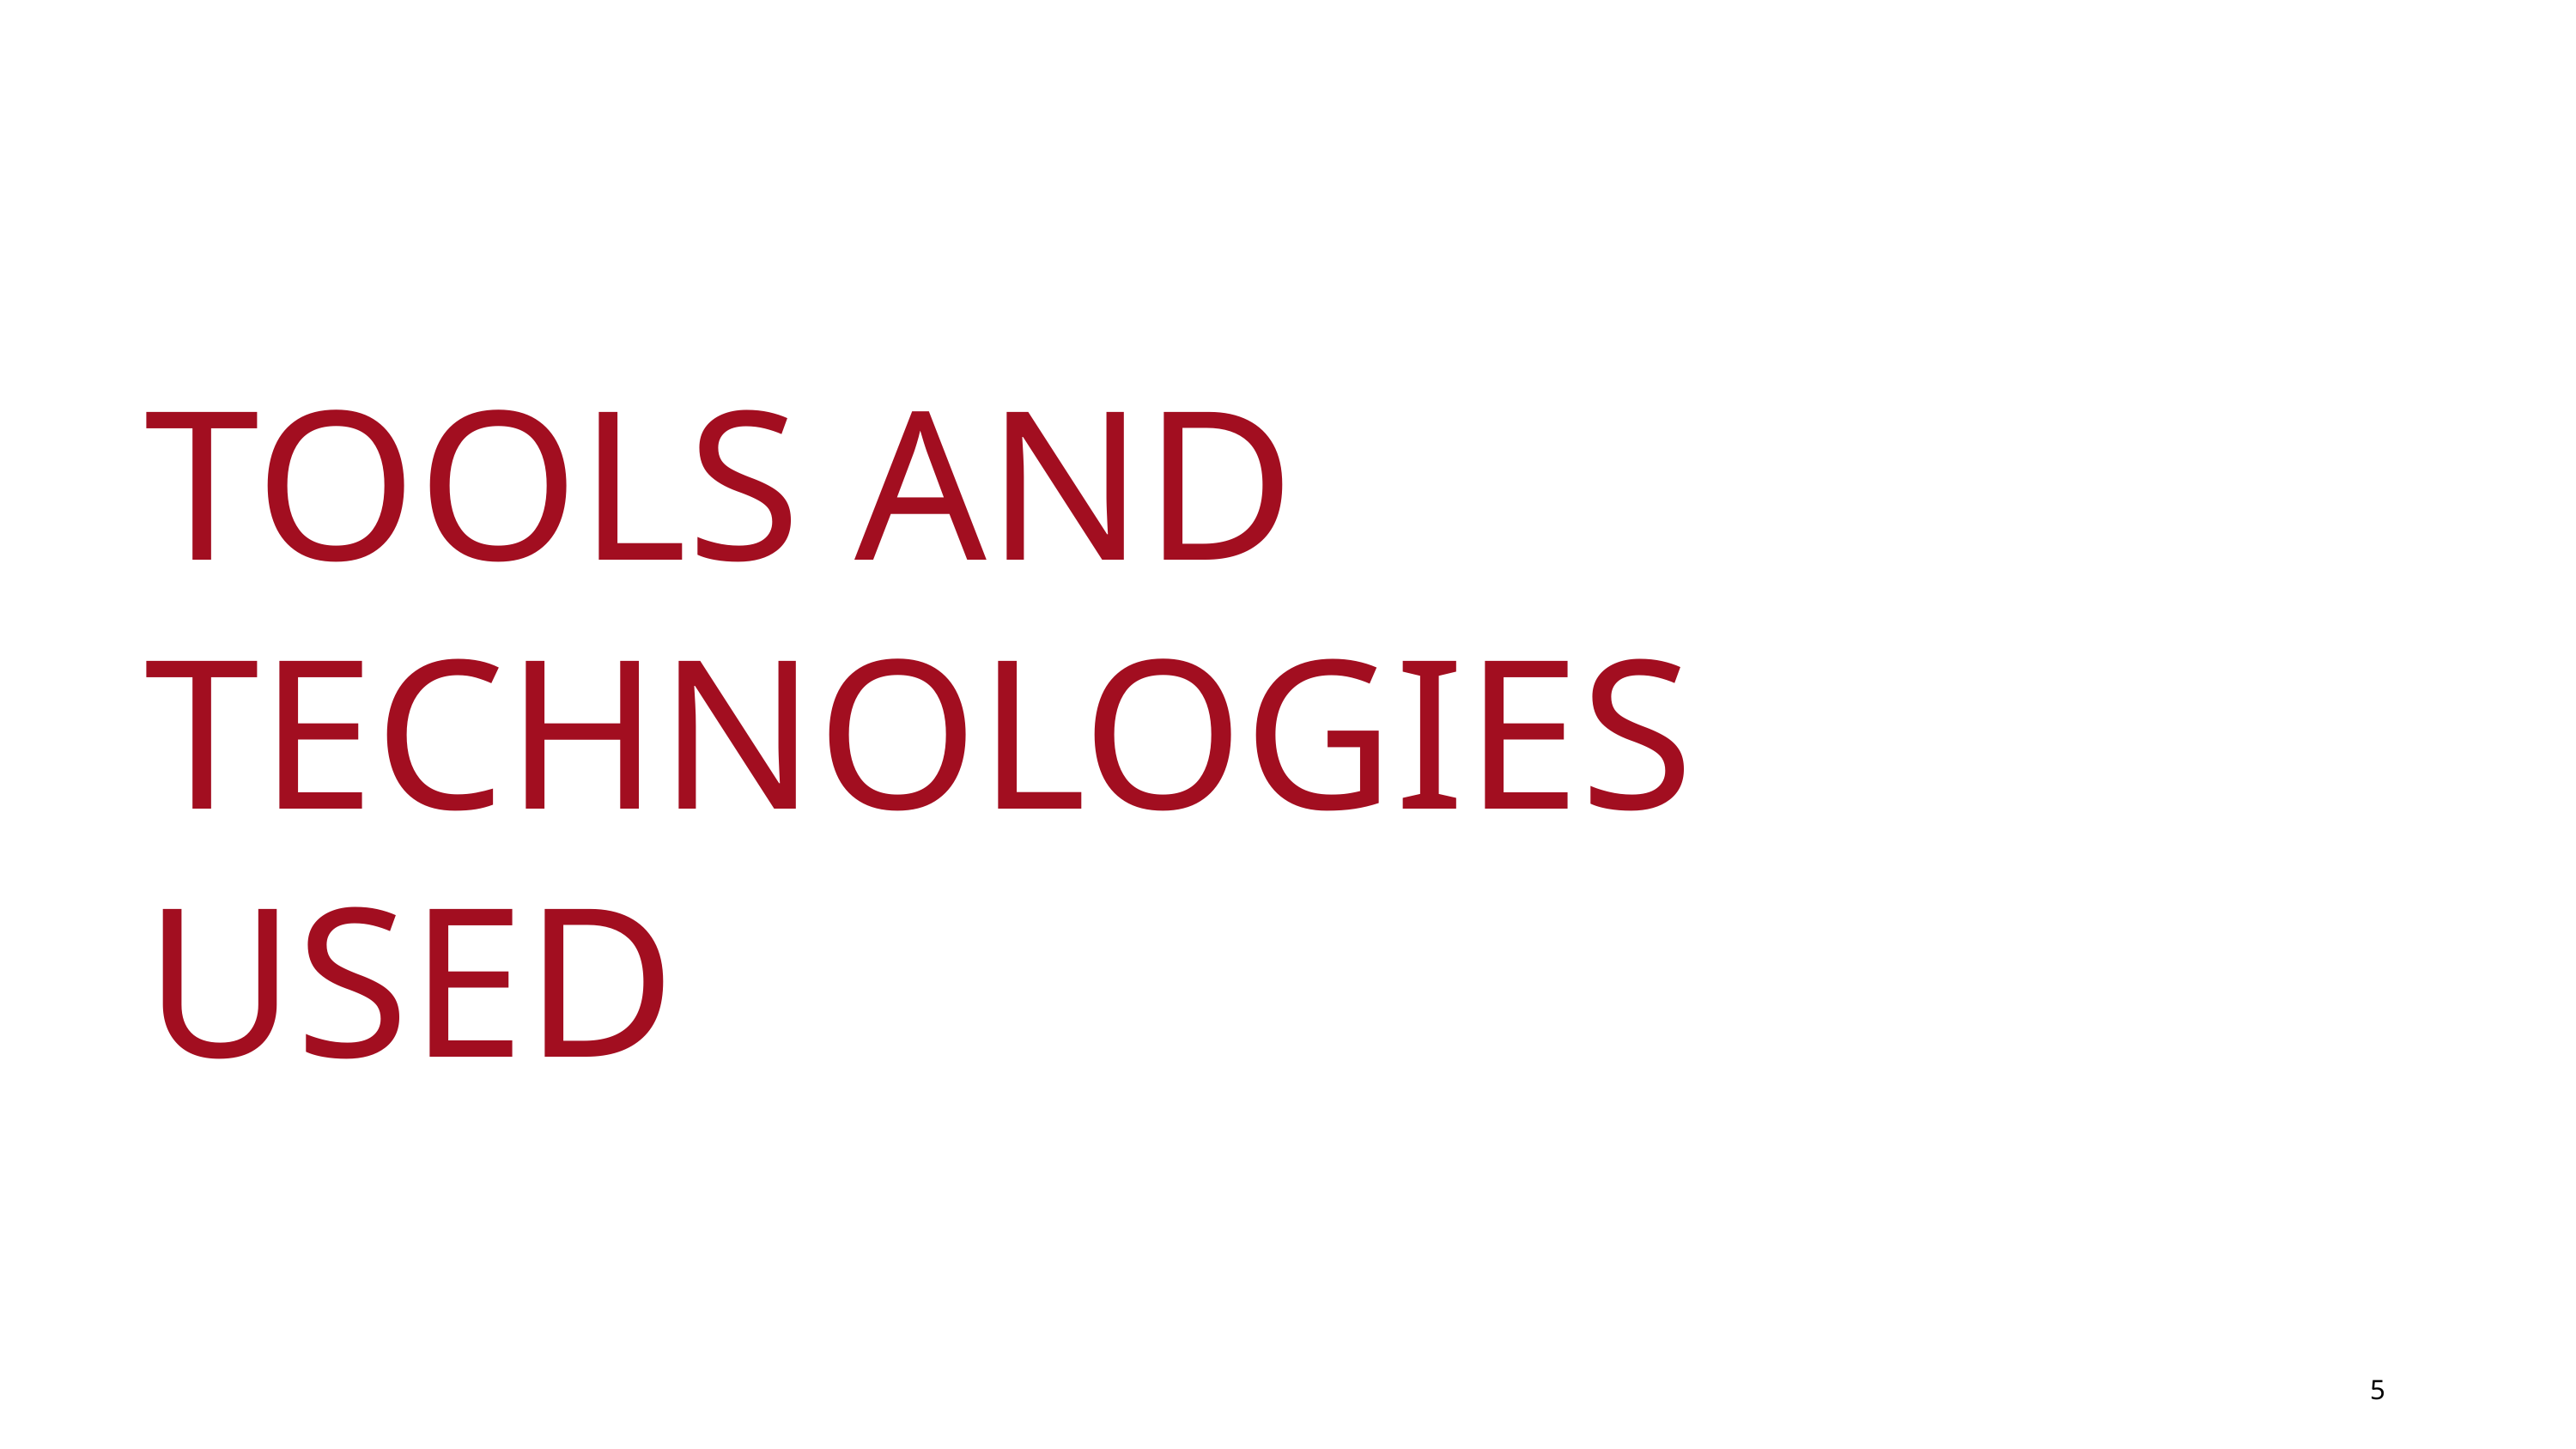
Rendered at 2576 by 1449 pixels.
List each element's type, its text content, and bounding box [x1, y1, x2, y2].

text_box 5 [2370, 1367, 2385, 1405]
text_box TOOLS AND TECHNOLOGIES USED [144, 353, 2089, 1099]
